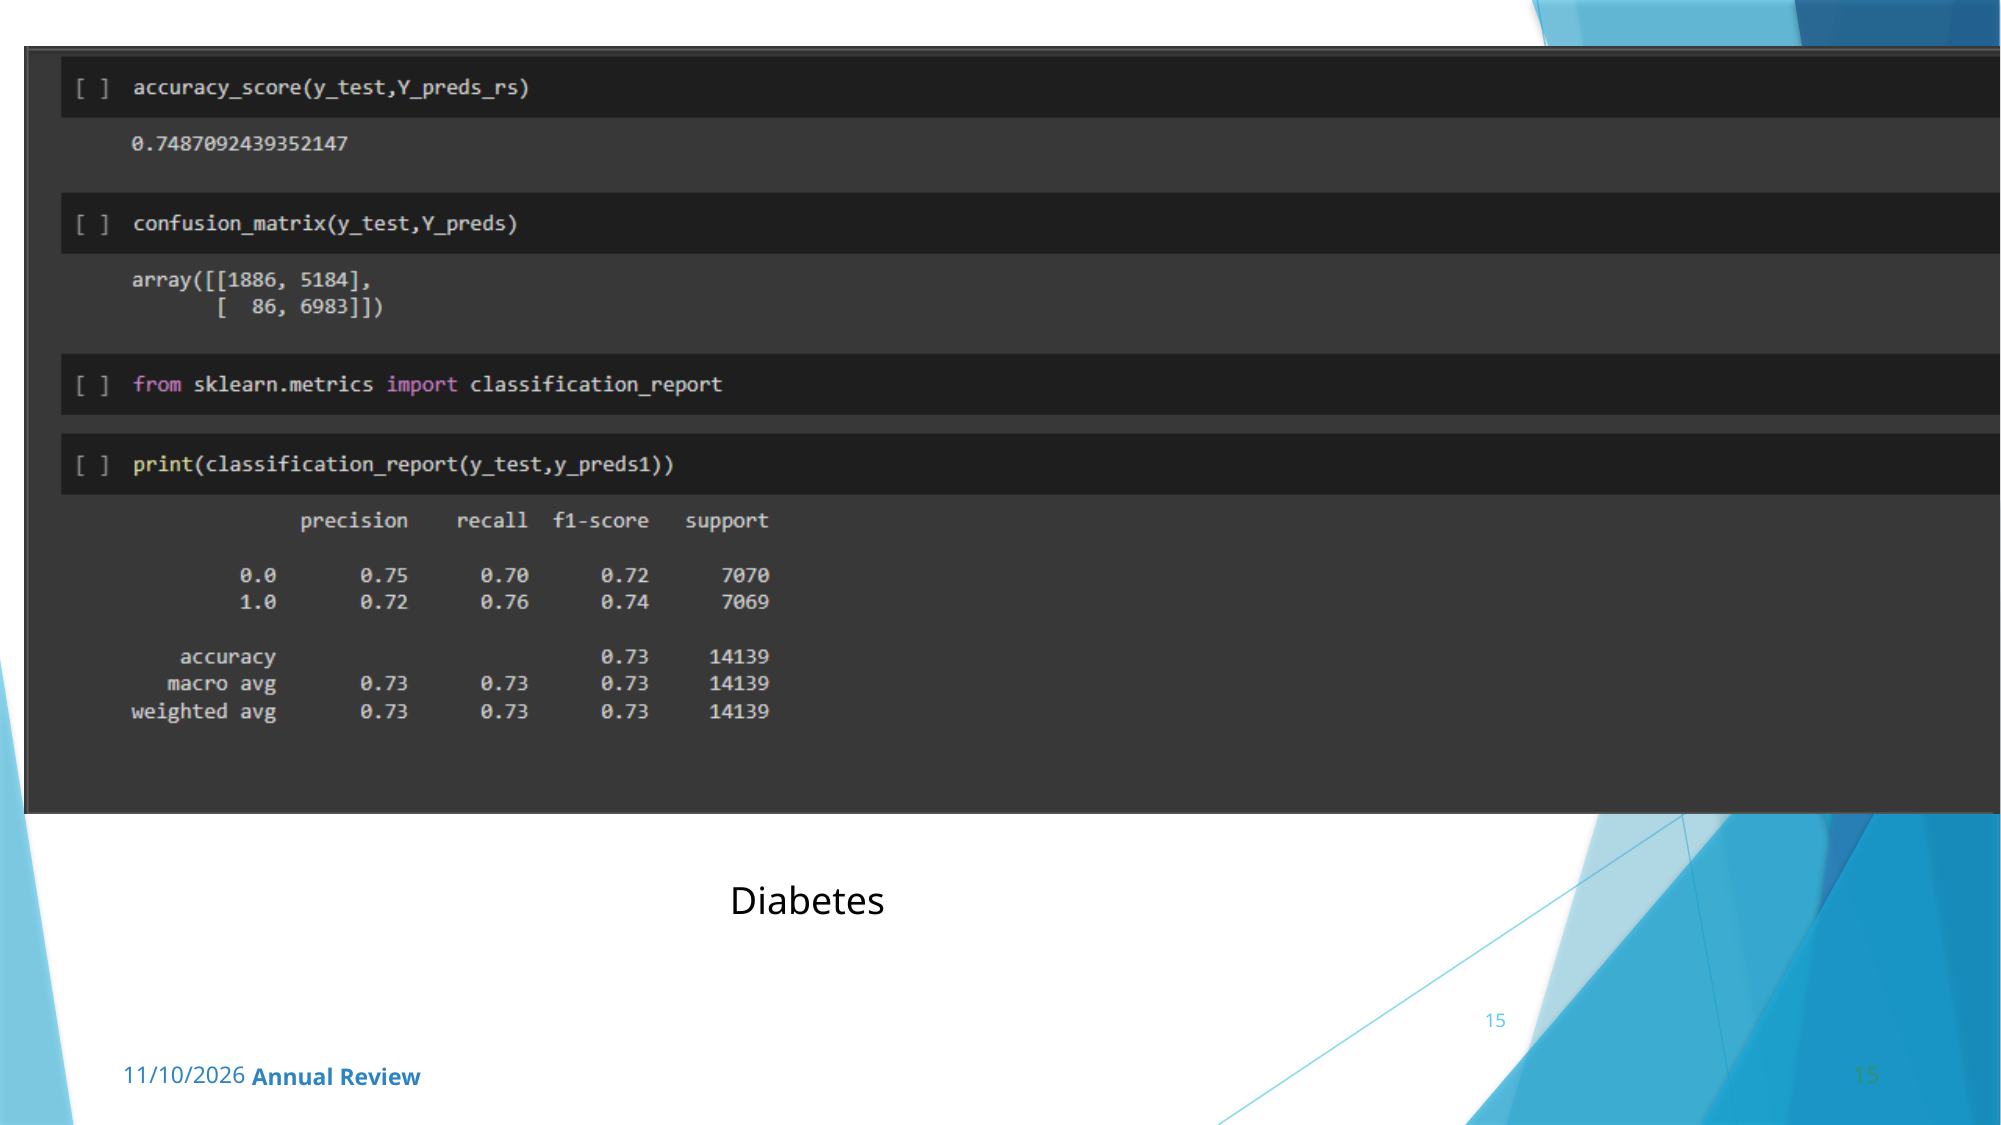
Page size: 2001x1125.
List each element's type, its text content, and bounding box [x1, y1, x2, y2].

picture [24, 45, 2000, 815]
slide_number 15 [1409, 991, 1522, 1051]
text_box Diabetes [715, 869, 1022, 930]
